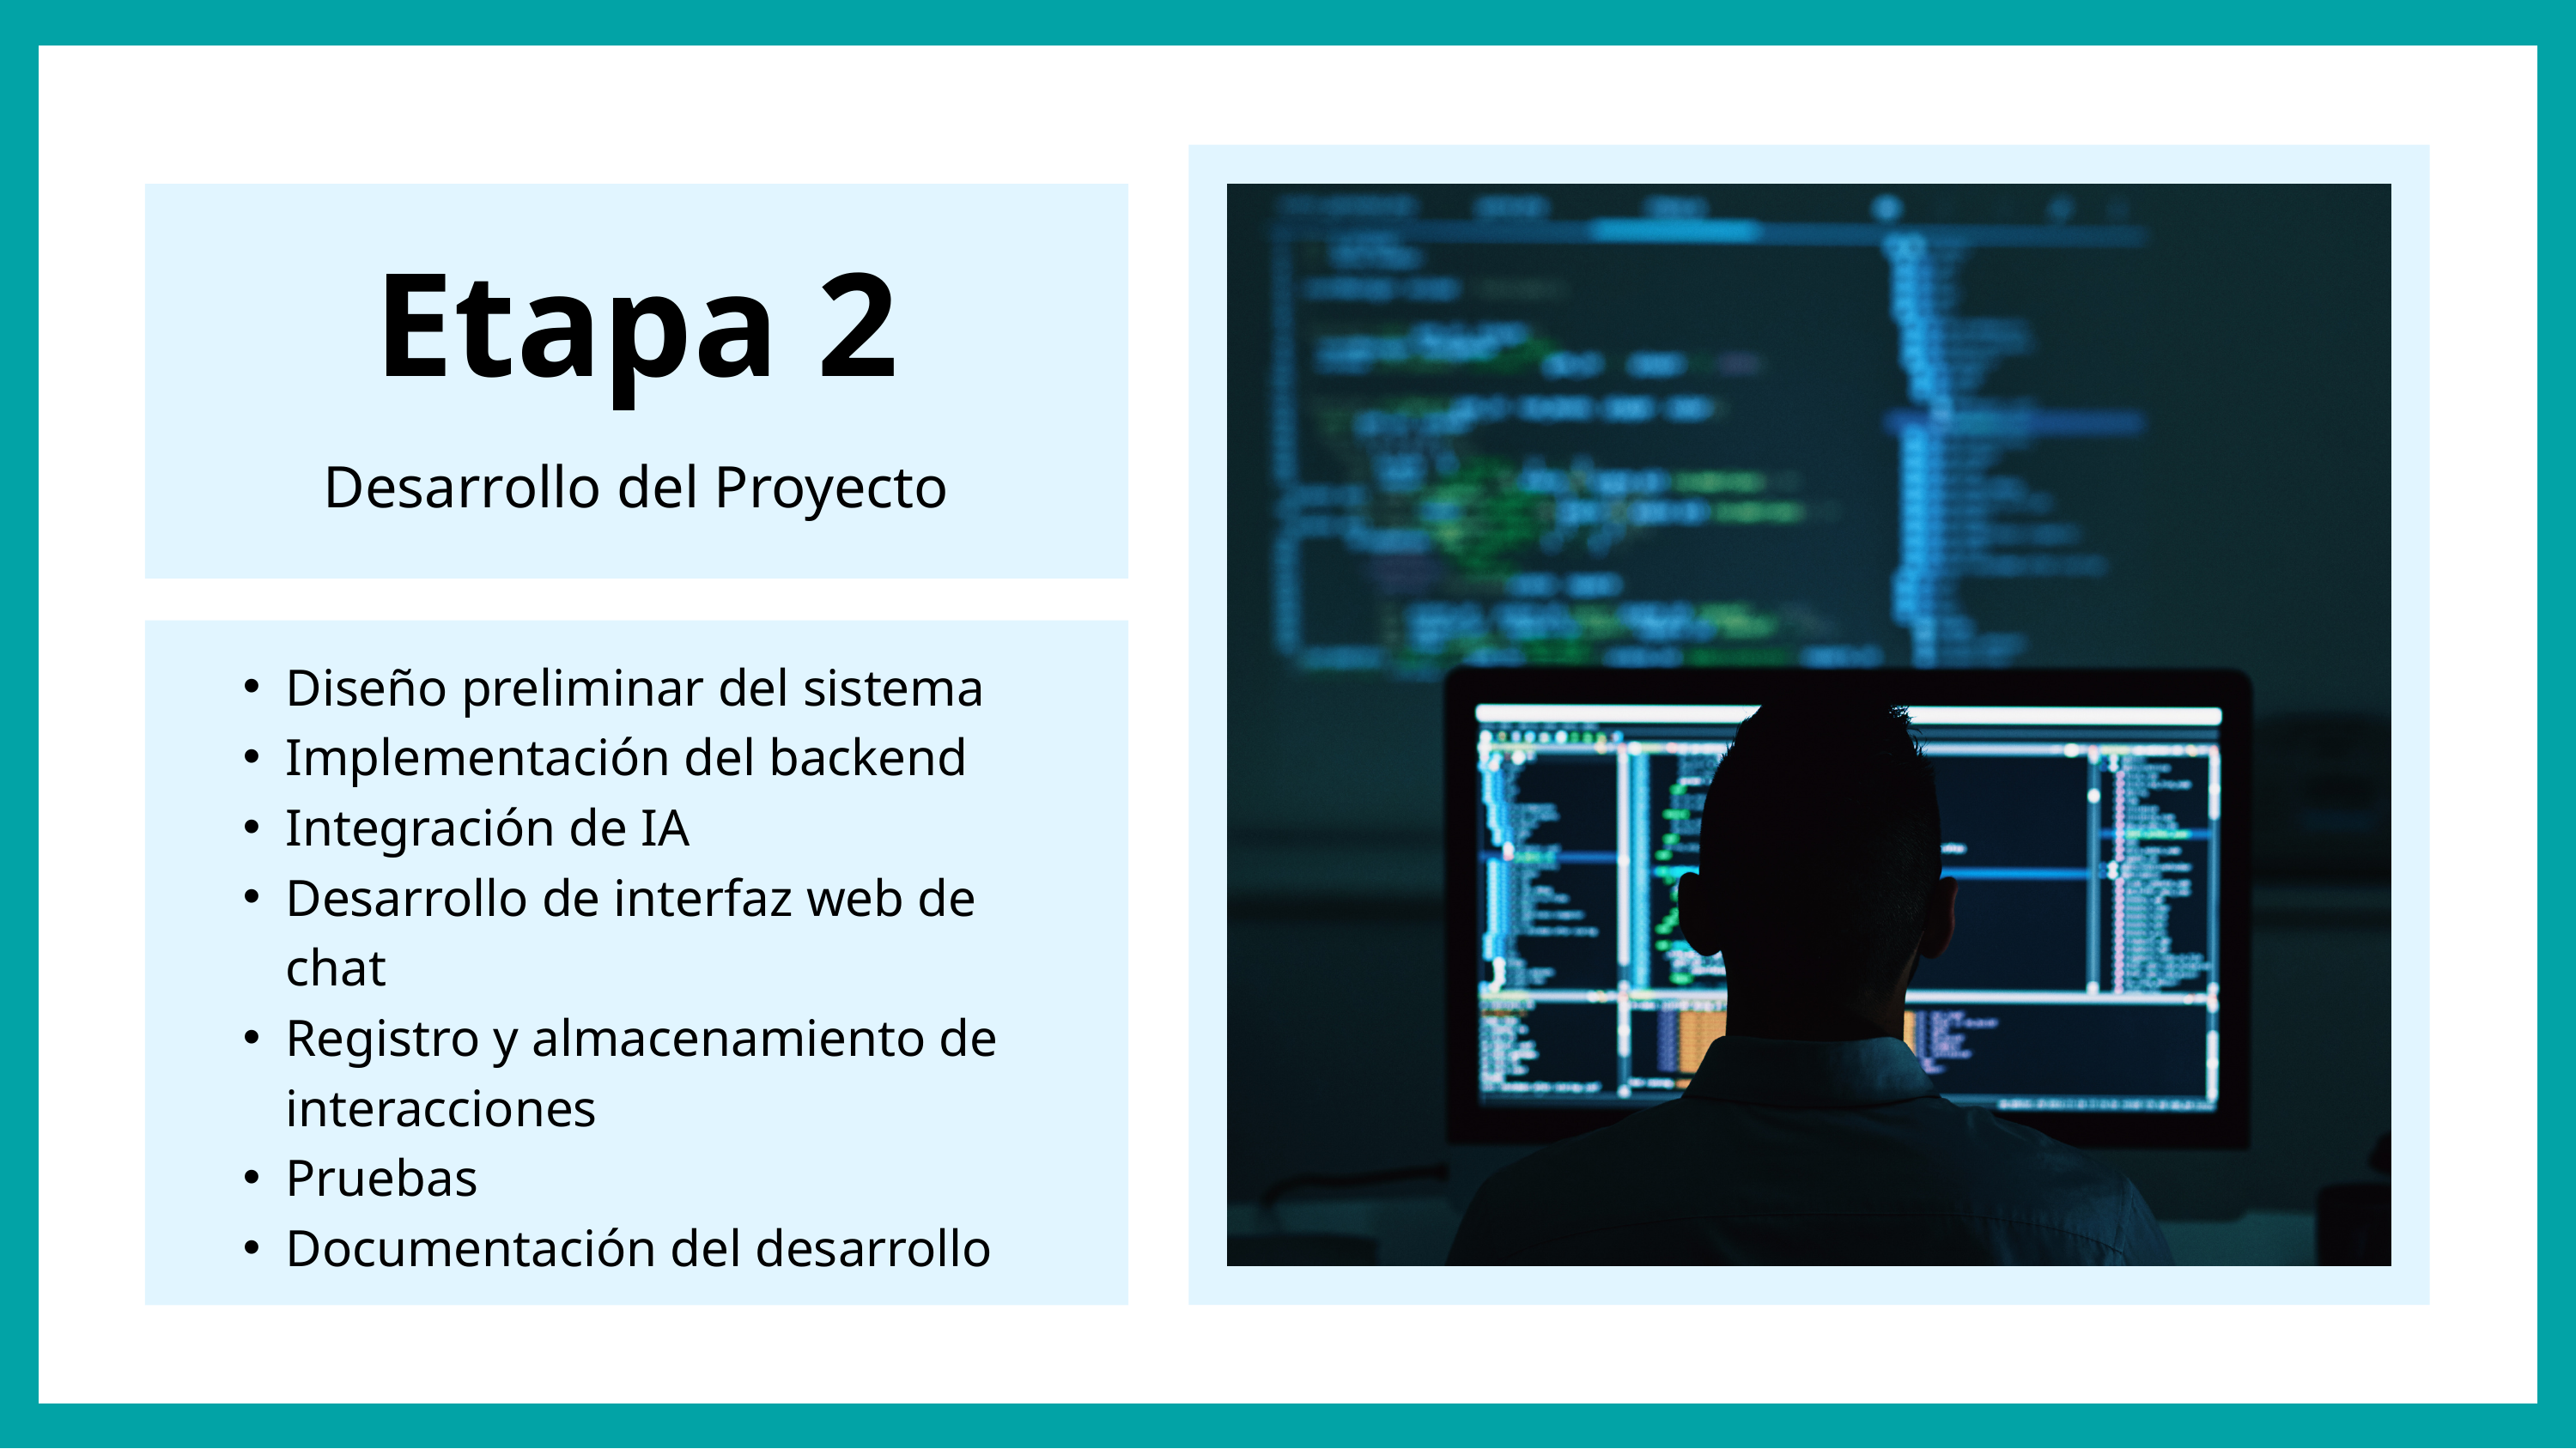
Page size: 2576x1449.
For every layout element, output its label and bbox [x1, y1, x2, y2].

text_box [38, 45, 2538, 1404]
text_box [1226, 183, 2392, 1267]
text_box [0, 0, 2576, 1449]
